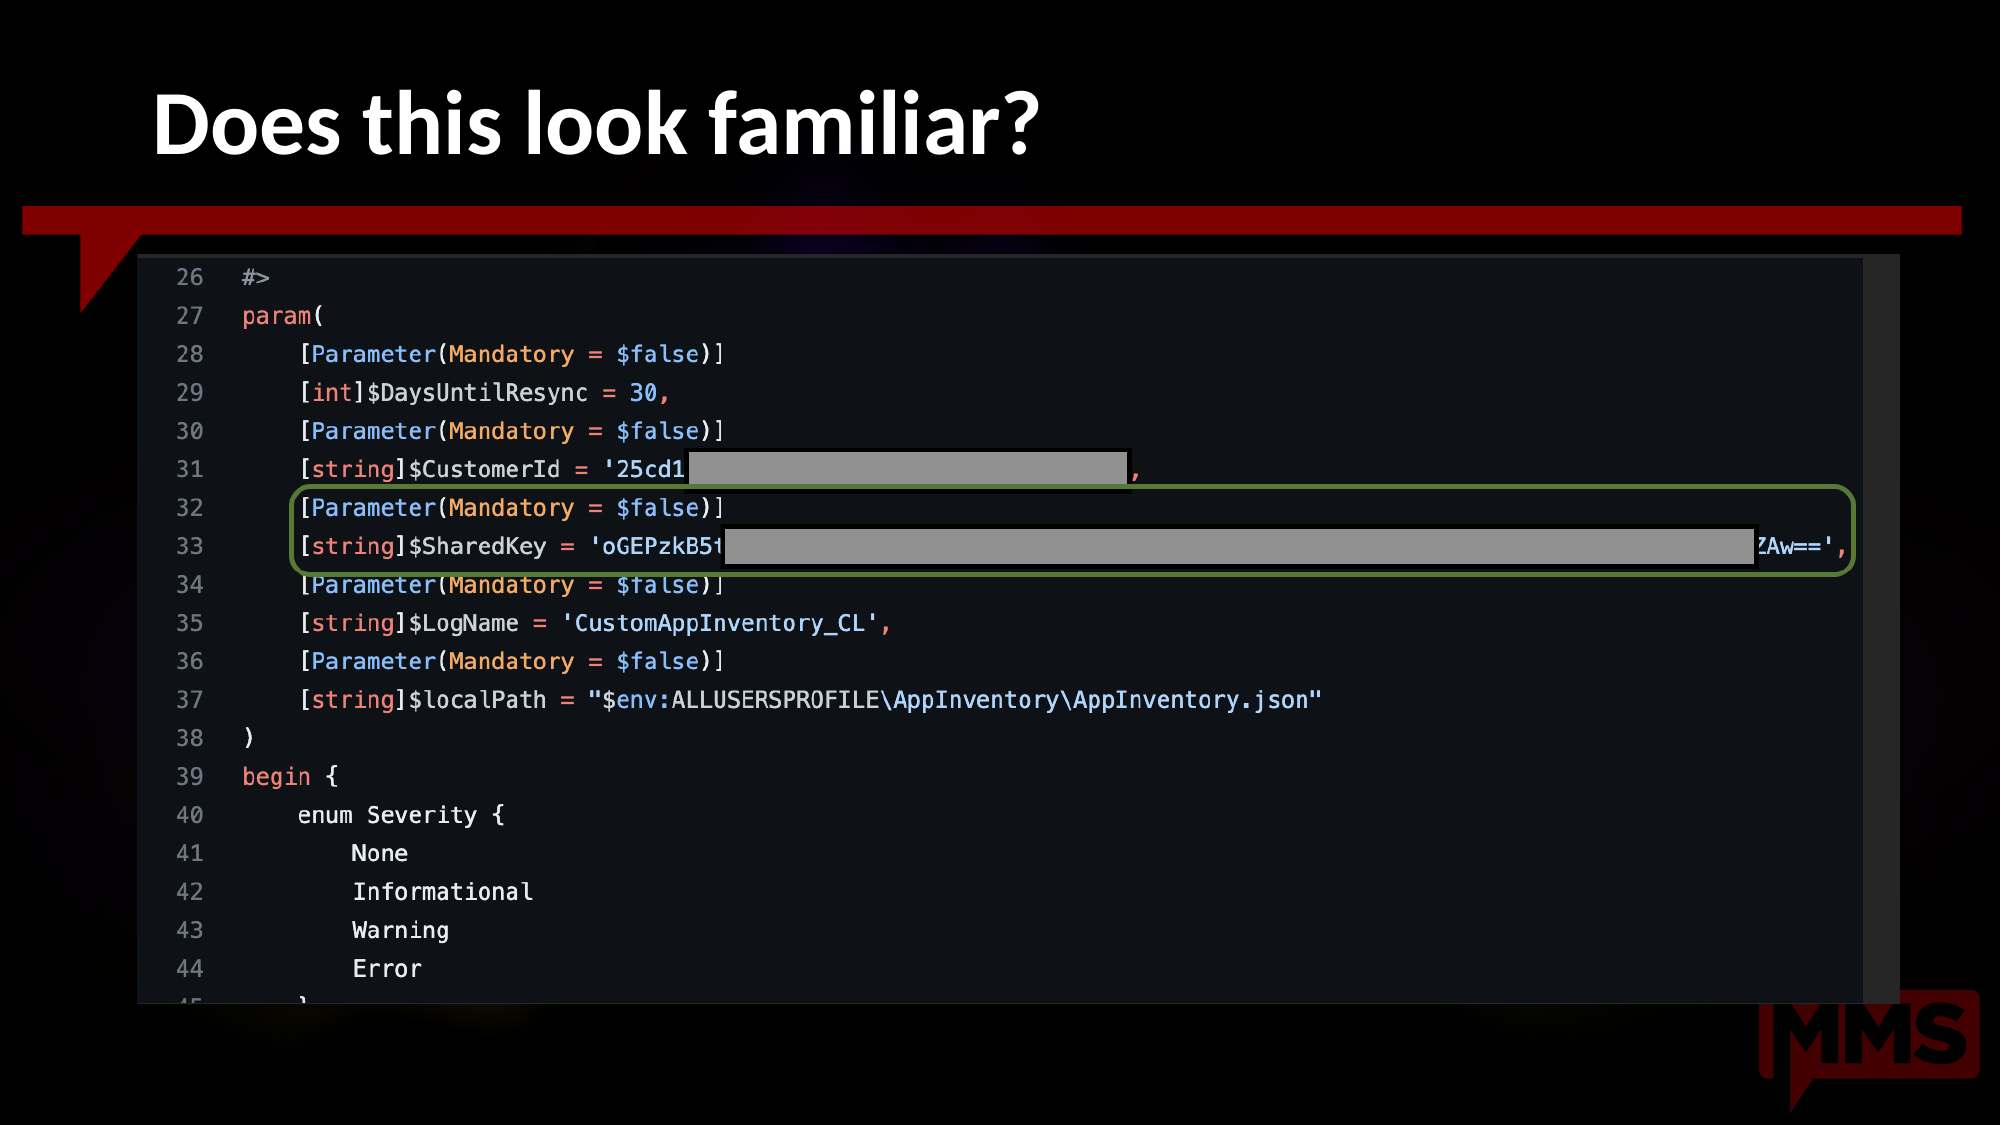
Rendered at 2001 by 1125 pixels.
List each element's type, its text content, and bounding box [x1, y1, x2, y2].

picture [0, 41, 2000, 1123]
title Does this look familiar? [137, 59, 1863, 190]
text_box [136, 253, 1901, 1005]
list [137, 258, 1863, 1003]
